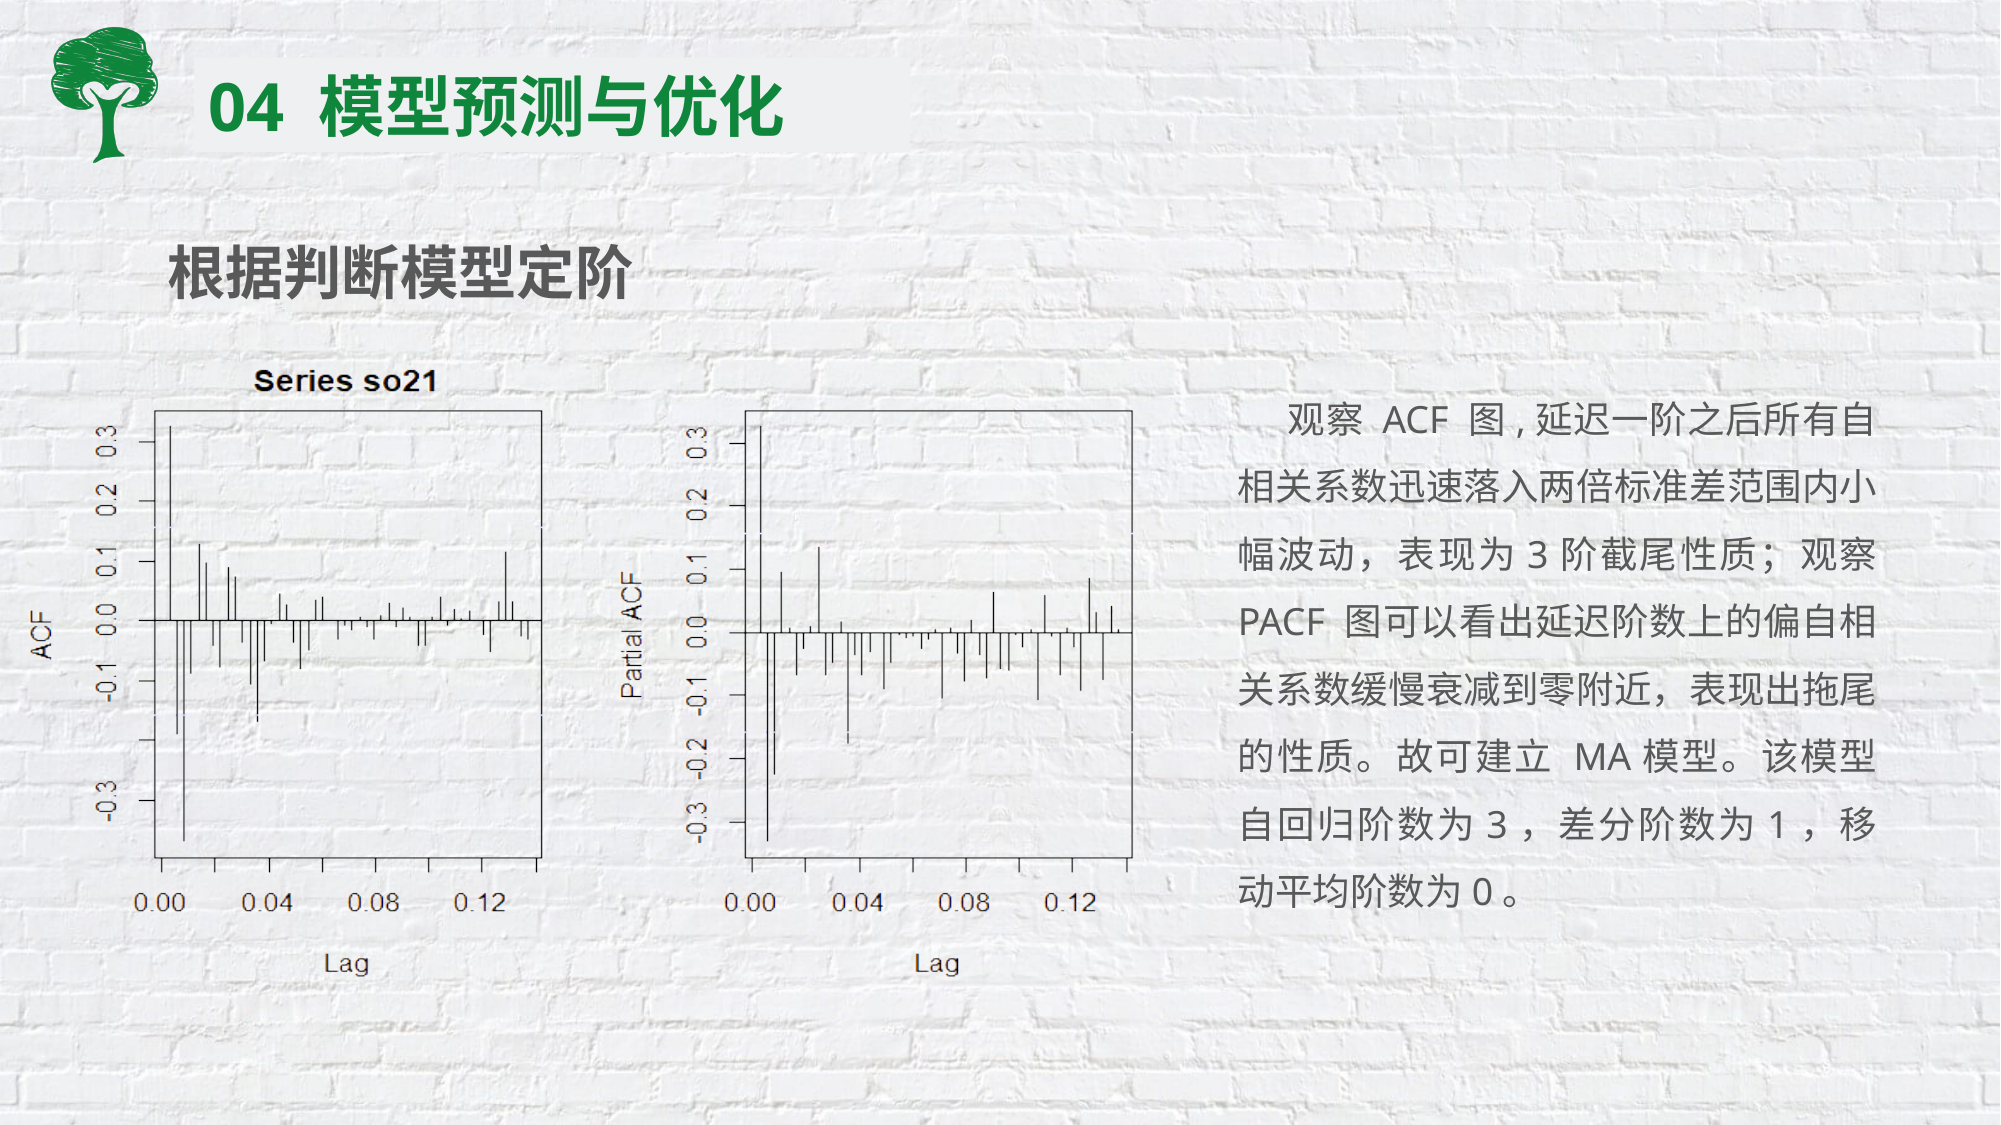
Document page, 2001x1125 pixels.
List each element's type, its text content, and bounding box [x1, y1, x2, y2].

text_box 观察 ACF 图,延迟一阶之后所有自相关系数迅速落入两倍标准差范围内小幅波动，表现为3阶截尾性质；观察 PACF 图可以看出延迟阶数上的偏自相关系数缓慢衰减到零附近，表现出拖尾的性质。故可建立 MA模型。该模型自回归阶数为3，差分阶数为1，移动平均阶数为0。 [1223, 365, 1893, 921]
text_box 04 模型预测与优化 [194, 57, 911, 153]
text_box 根据判断模型定阶 [152, 228, 1682, 384]
picture [0, 0, 2000, 1125]
